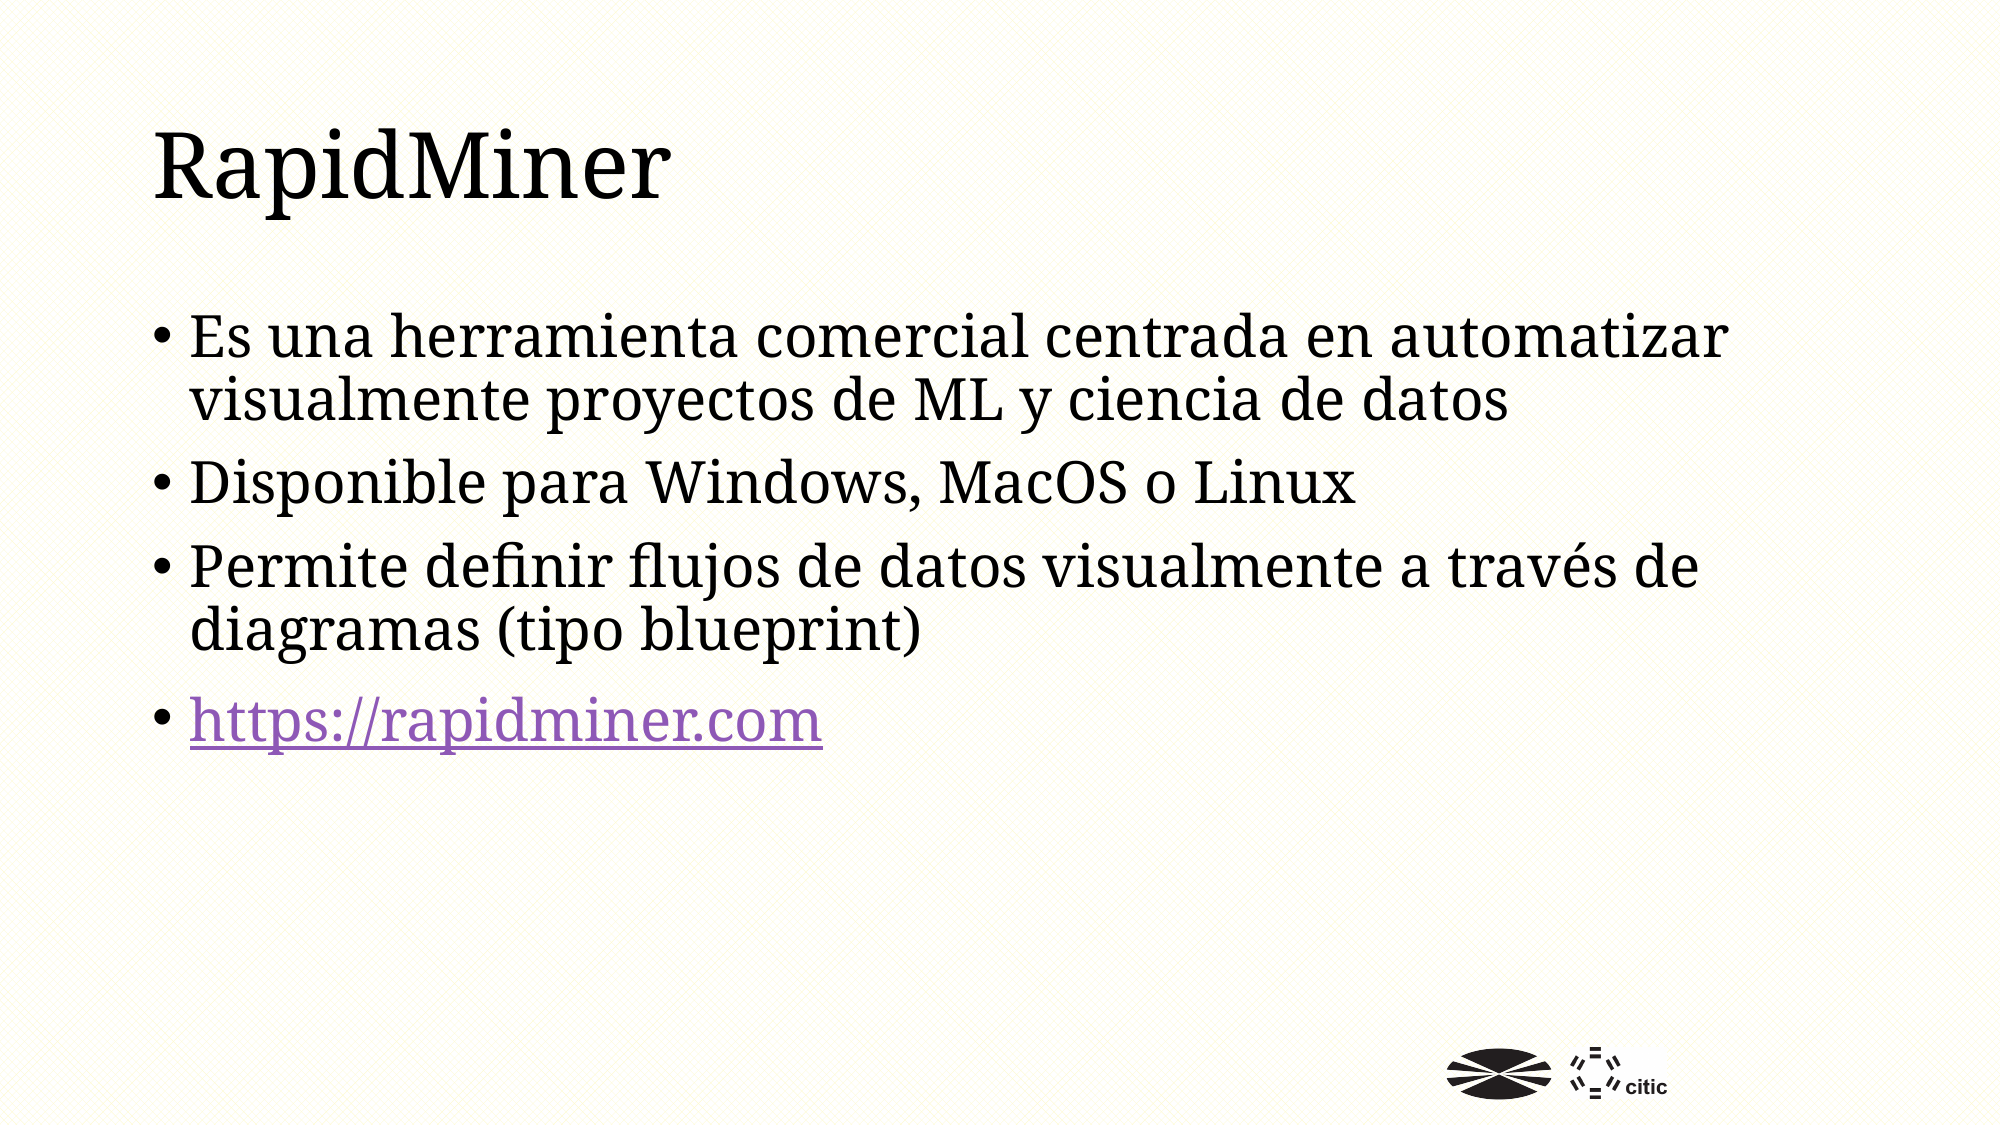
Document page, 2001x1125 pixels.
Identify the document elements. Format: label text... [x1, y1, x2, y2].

title RapidMiner [137, 59, 1863, 278]
picture [1445, 1047, 1553, 1101]
list Es una herramienta comercial centrada en automatizar visualmente proyectos de ML y ciencia de datos Disponible para Windows, MacOS o Linux Permite definir flujos de datos visualmente a través de diagramas (tipo blueprint) https://rapidminer.com [137, 299, 1863, 1014]
picture [1570, 1047, 1667, 1099]
